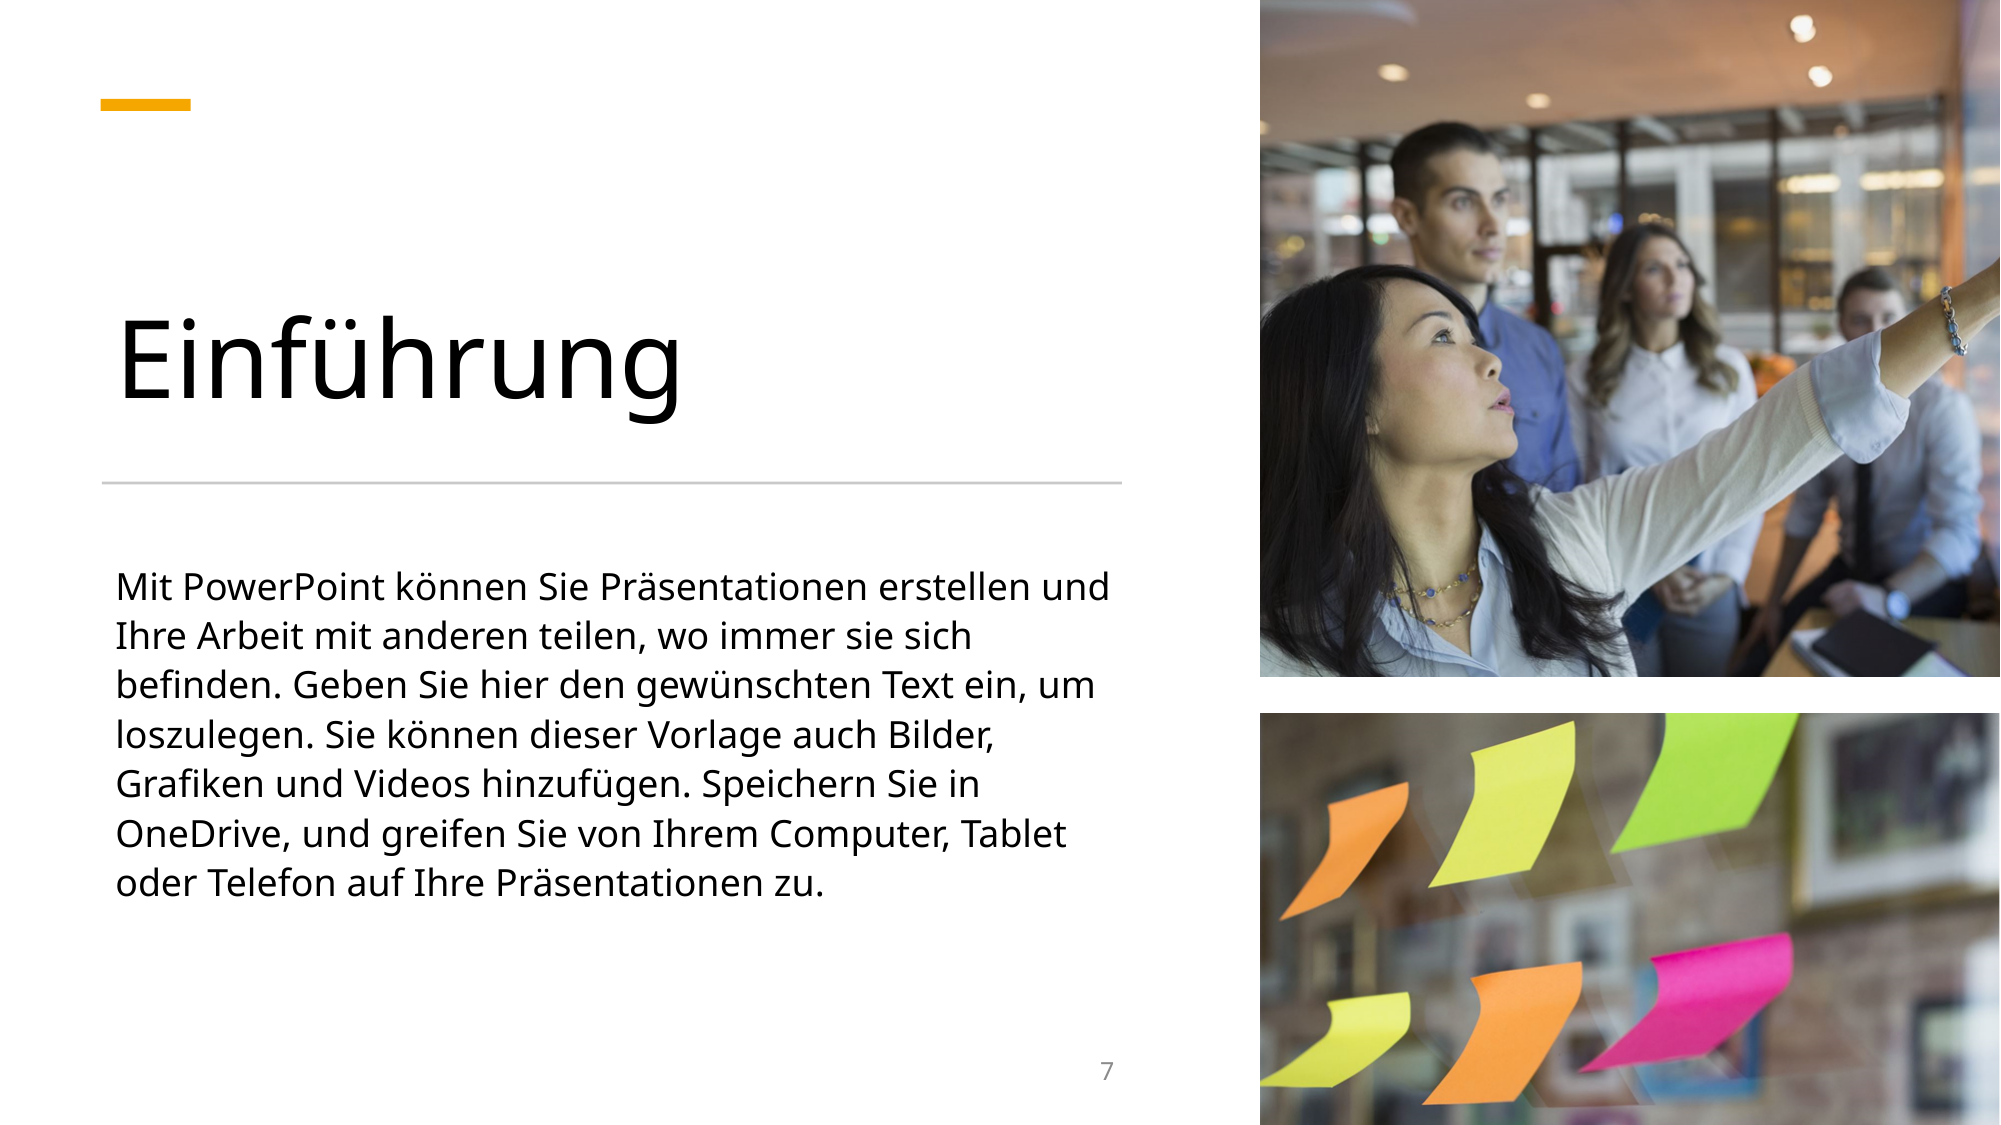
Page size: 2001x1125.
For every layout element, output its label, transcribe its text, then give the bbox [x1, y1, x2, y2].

picture [1259, 713, 2000, 1125]
picture [1259, 0, 2000, 677]
list Mit PowerPoint können Sie Präsentationen erstellen und Ihre Arbeit mit anderen teilen, wo immer sie sich befinden. Geben Sie hier den gewünschten Text ein, um loszulegen. Sie können dieser Vorlage auch Bilder, Grafiken und Videos hinzufügen. Speichern Sie in OneDrive, und greifen Sie von Ihrem Computer, Tablet oder Telefon auf Ihre Präsentationen zu. [100, 550, 1130, 1014]
title Einführung [100, 176, 1130, 429]
slide_number 7 [919, 1042, 1130, 1103]
